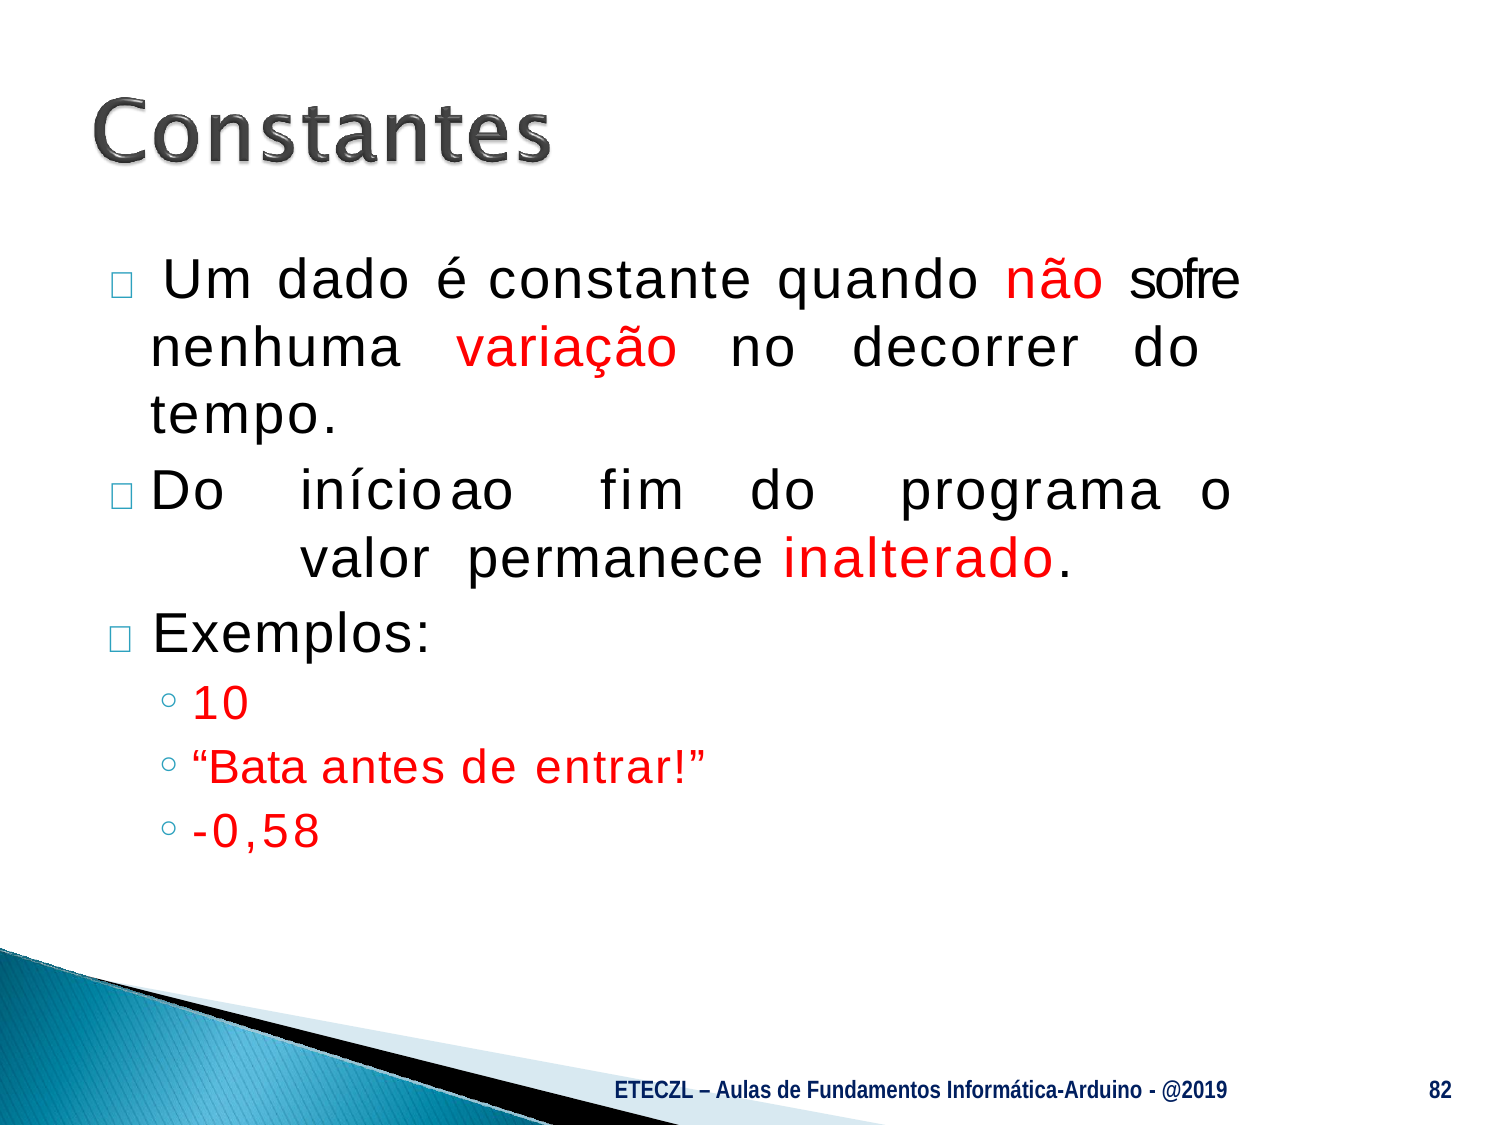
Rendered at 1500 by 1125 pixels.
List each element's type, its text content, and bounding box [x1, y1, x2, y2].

slide_number 82 [1424, 1072, 1468, 1125]
title  Um dado é constante quando não sofre nenhuma variação no decorrer do tempo. [105, 240, 1258, 446]
text_box [34, 60, 637, 248]
picture [0, 948, 558, 1125]
text_box  Do início ao fim do programa o valor permanece inalterado.  Exemplos: 10 “Bata antes de entrar!” -0,58 [105, 451, 1258, 857]
footer ETECZL – Aulas de Fundamentos Informática-Arduino - @2019 [612, 1072, 1364, 1125]
